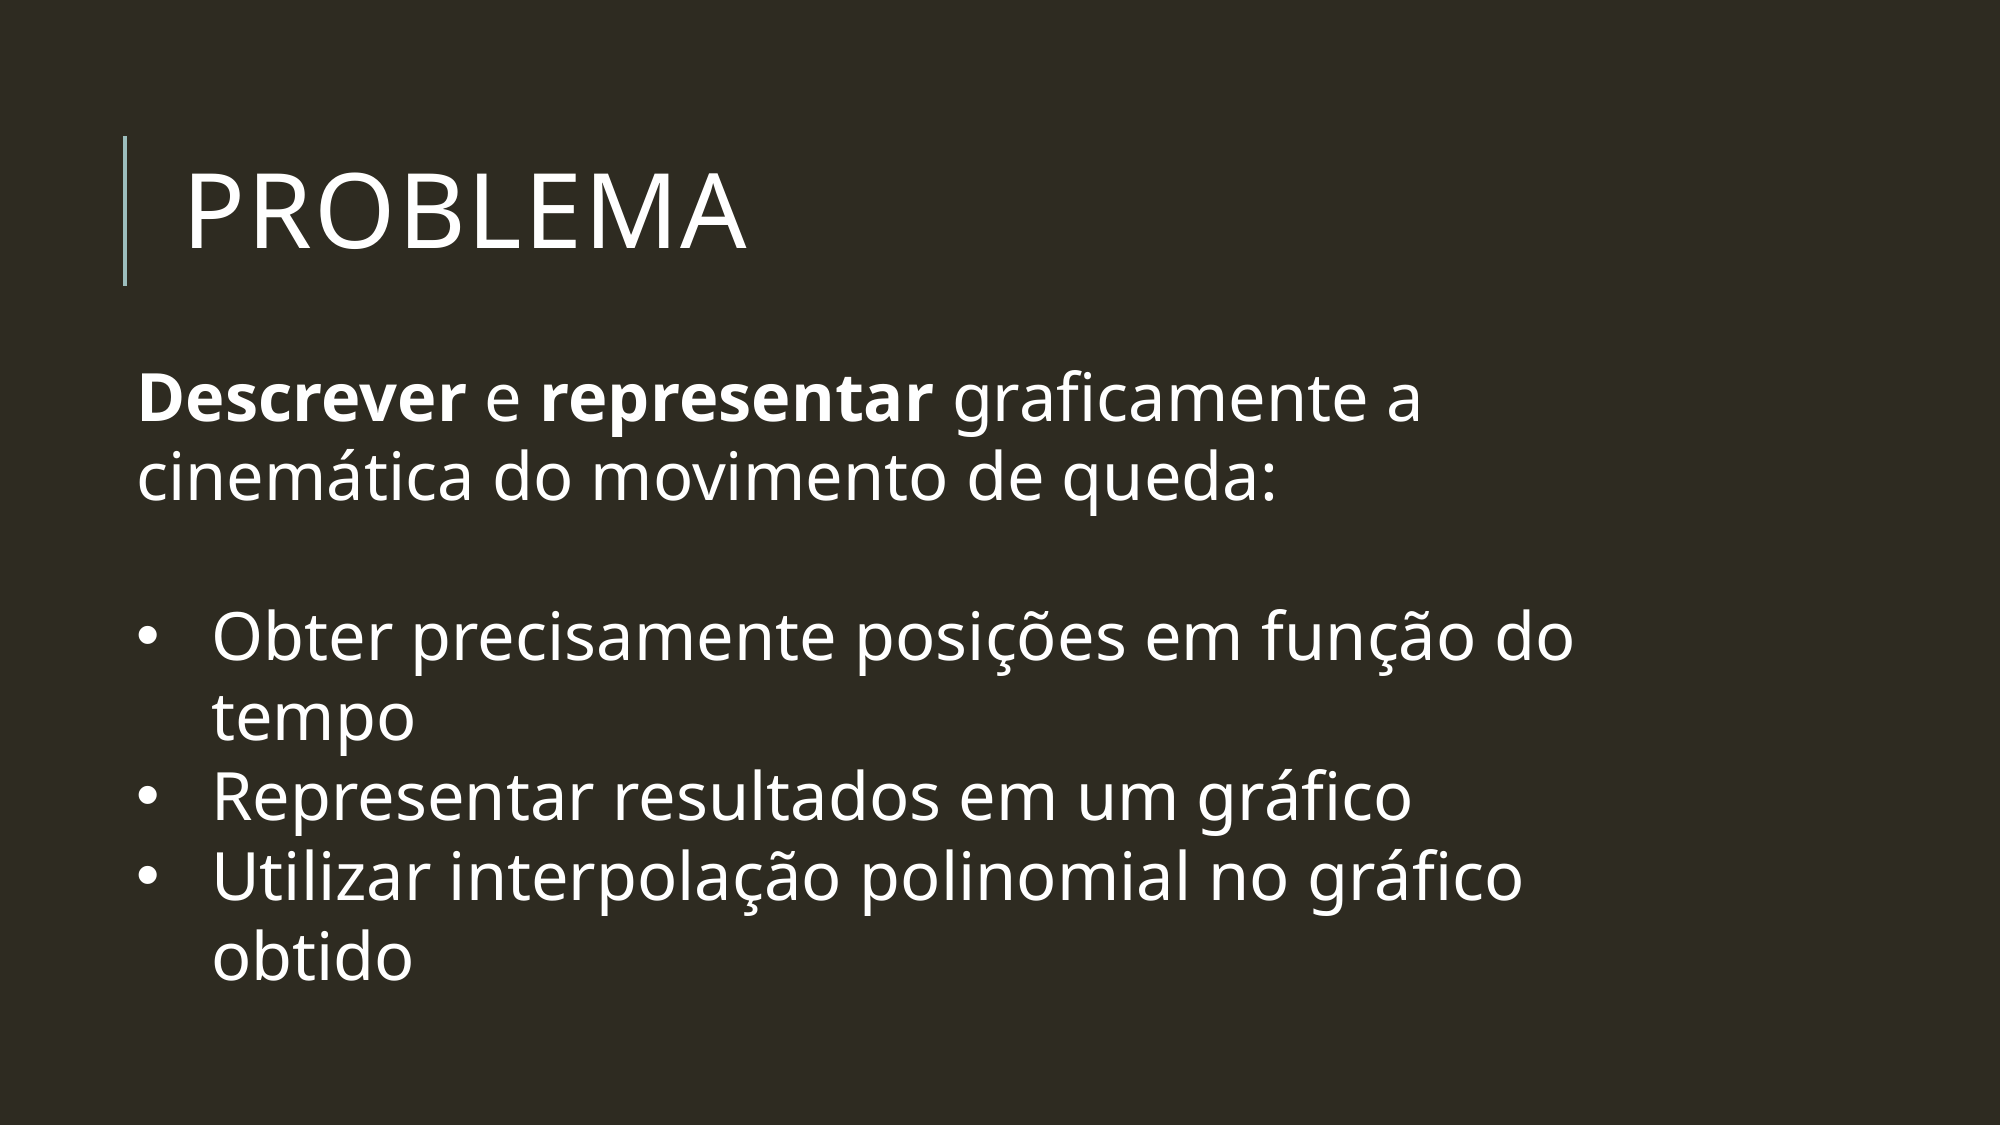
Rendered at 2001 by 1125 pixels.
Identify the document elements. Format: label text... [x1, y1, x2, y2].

title PROBLEMA [168, 96, 1763, 342]
text_box Descrever e representar graficamente a cinemática do movimento de queda: Obter precisamente posições em função do tempo Representar resultados em um gráfico Utilizar interpolação polinomial no gráfico obtido [121, 266, 1632, 1125]
